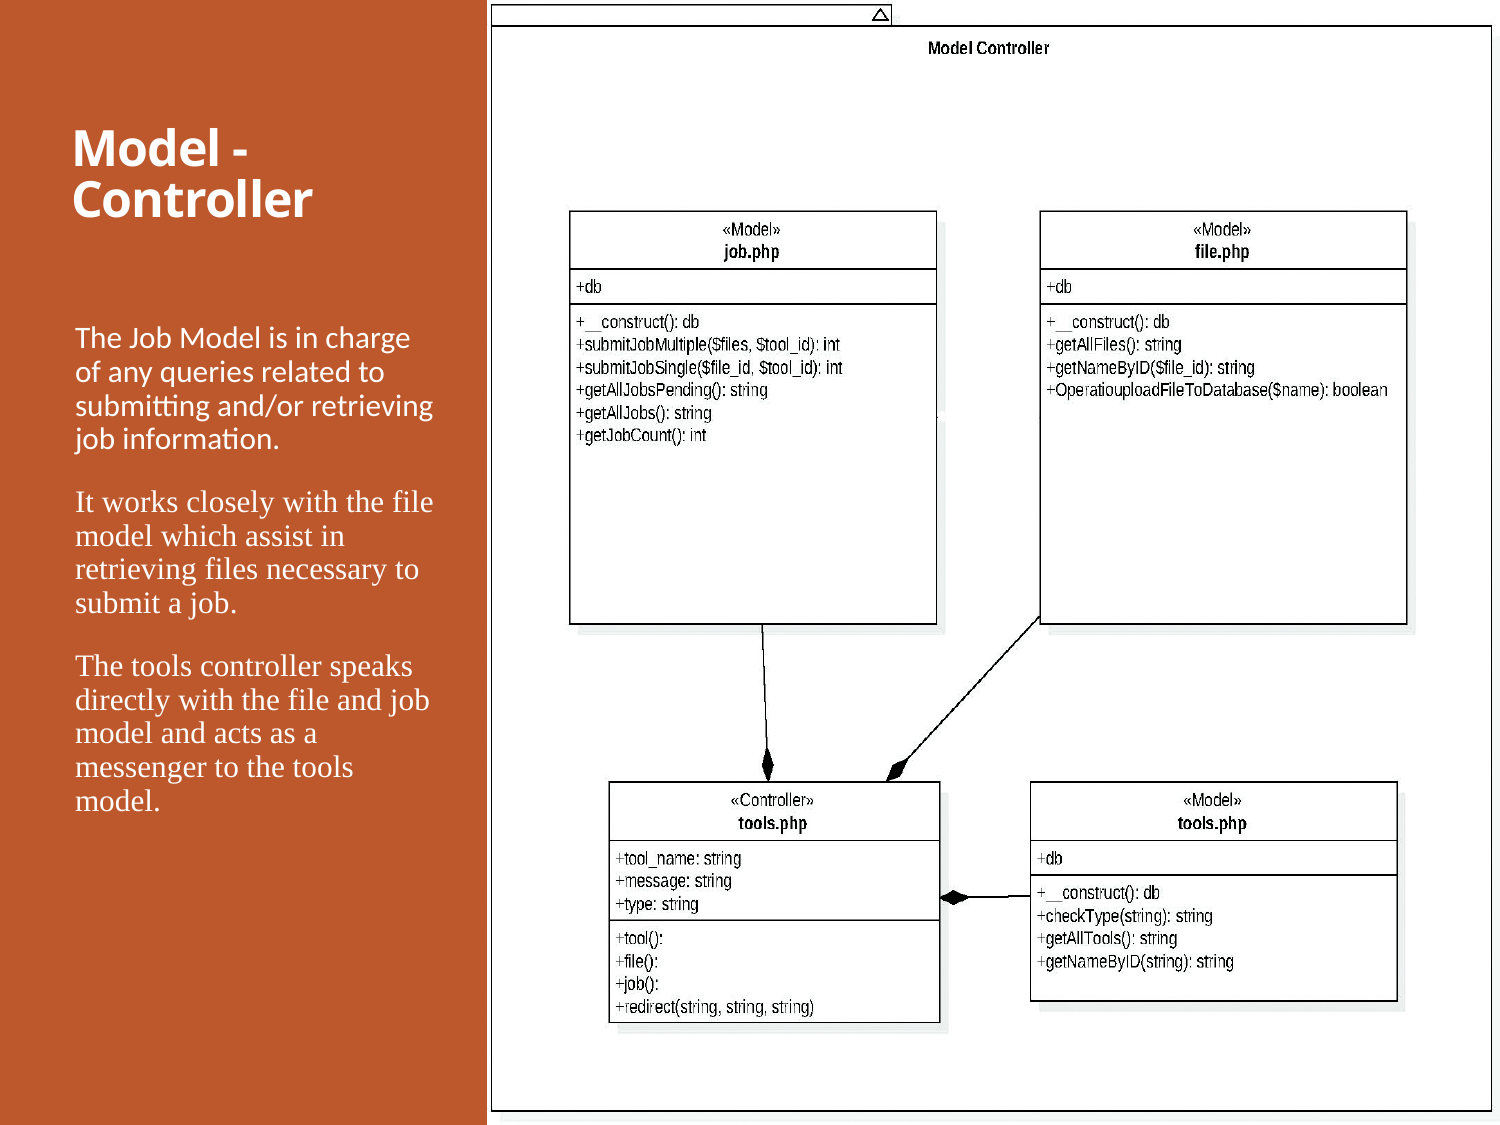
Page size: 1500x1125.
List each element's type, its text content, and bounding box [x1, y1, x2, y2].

picture [486, 0, 1500, 1125]
list The Job Model is in charge of any queries related to submitting and/or retrieving job information. It works closely with the file model which assist in retrieving files necessary to submit a job. The tools controller speaks directly with the file and job model and acts as a messenger to the tools model. [60, 247, 454, 1047]
title Model - Controller [56, 24, 451, 235]
